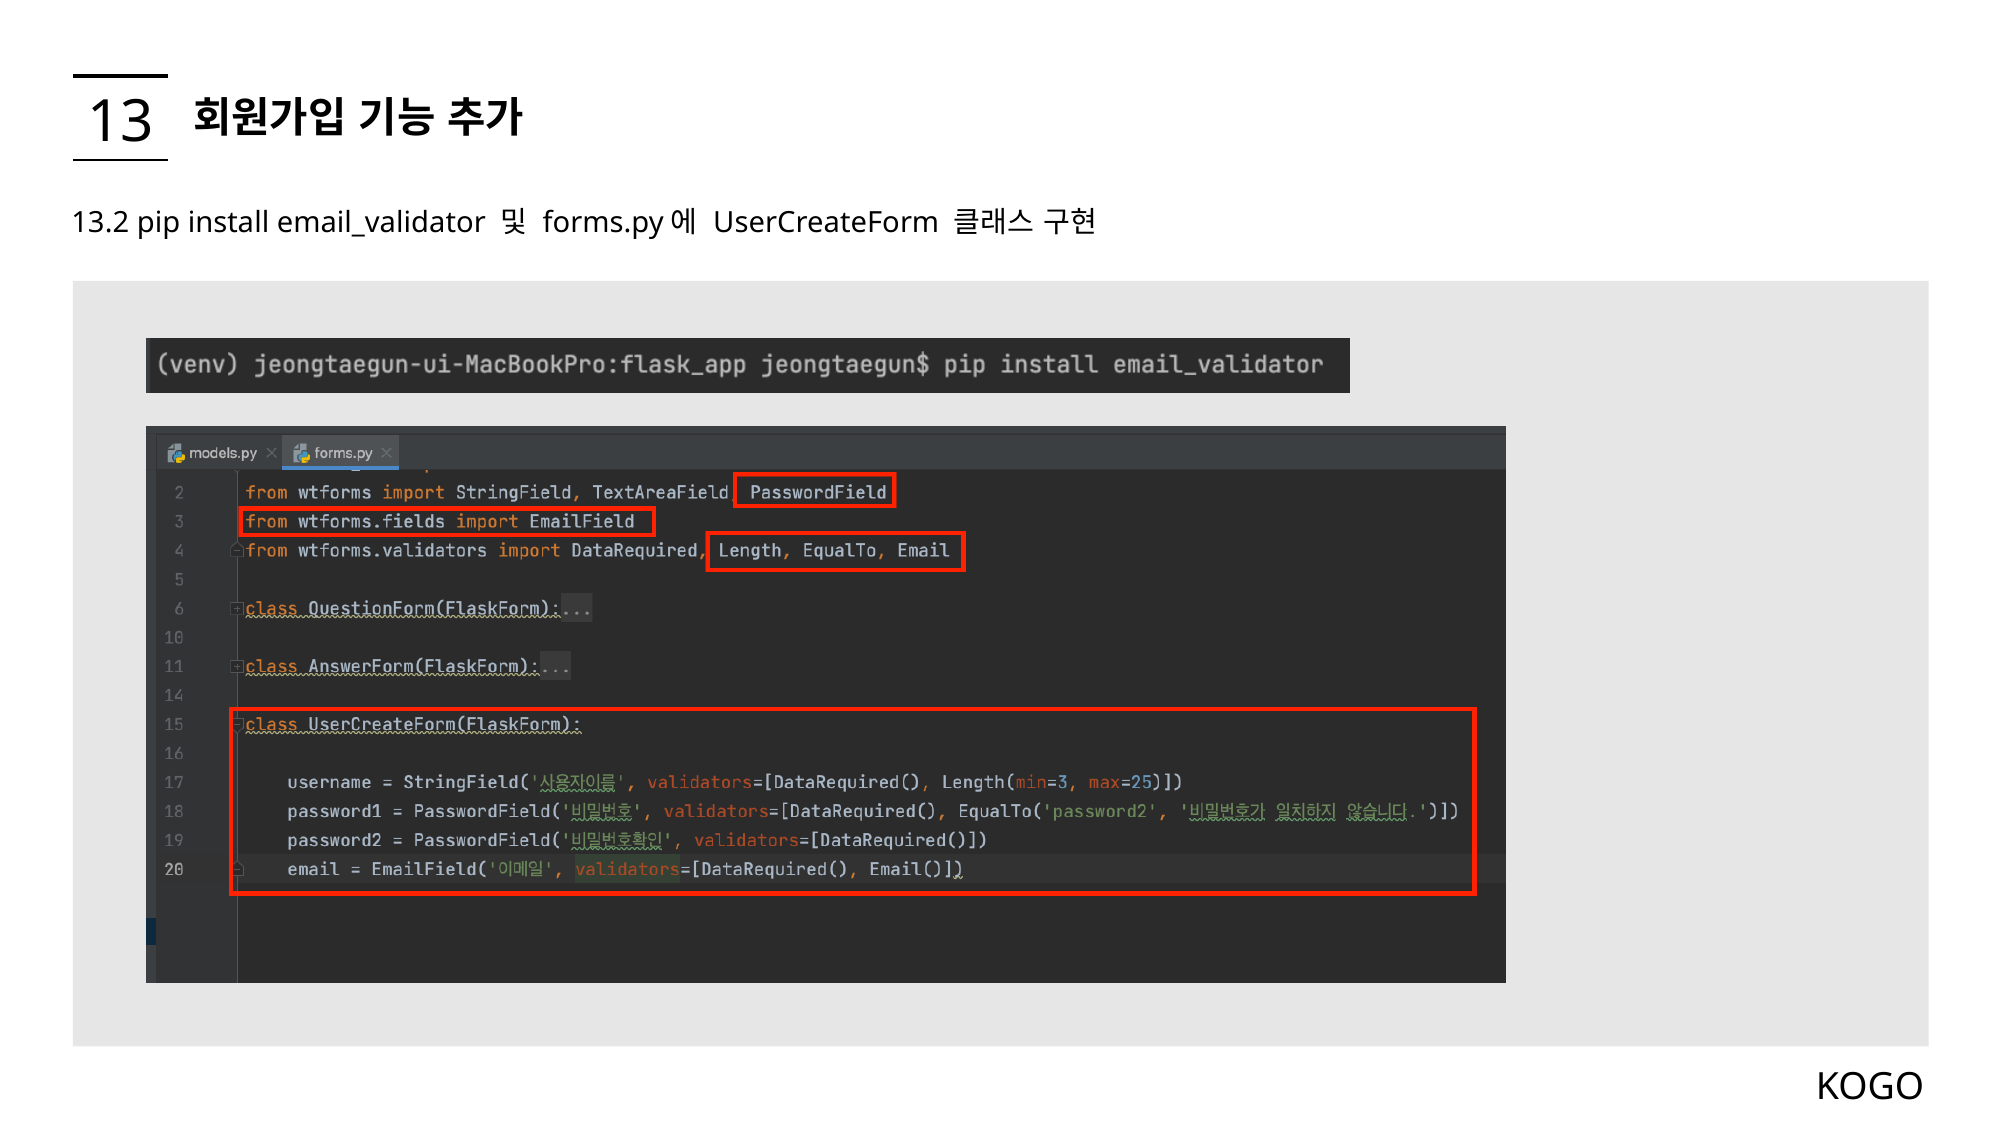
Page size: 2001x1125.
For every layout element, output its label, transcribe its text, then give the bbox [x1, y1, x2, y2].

text_box 13.2 pip install email_validator 및 forms.py에 UserCreateForm 클래스 구현 [56, 196, 1112, 247]
picture [146, 426, 1506, 983]
picture [146, 338, 1350, 393]
text_box [72, 280, 1930, 1047]
text_box 회원가입 기능 추가 [178, 78, 1101, 161]
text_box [72, 76, 169, 162]
